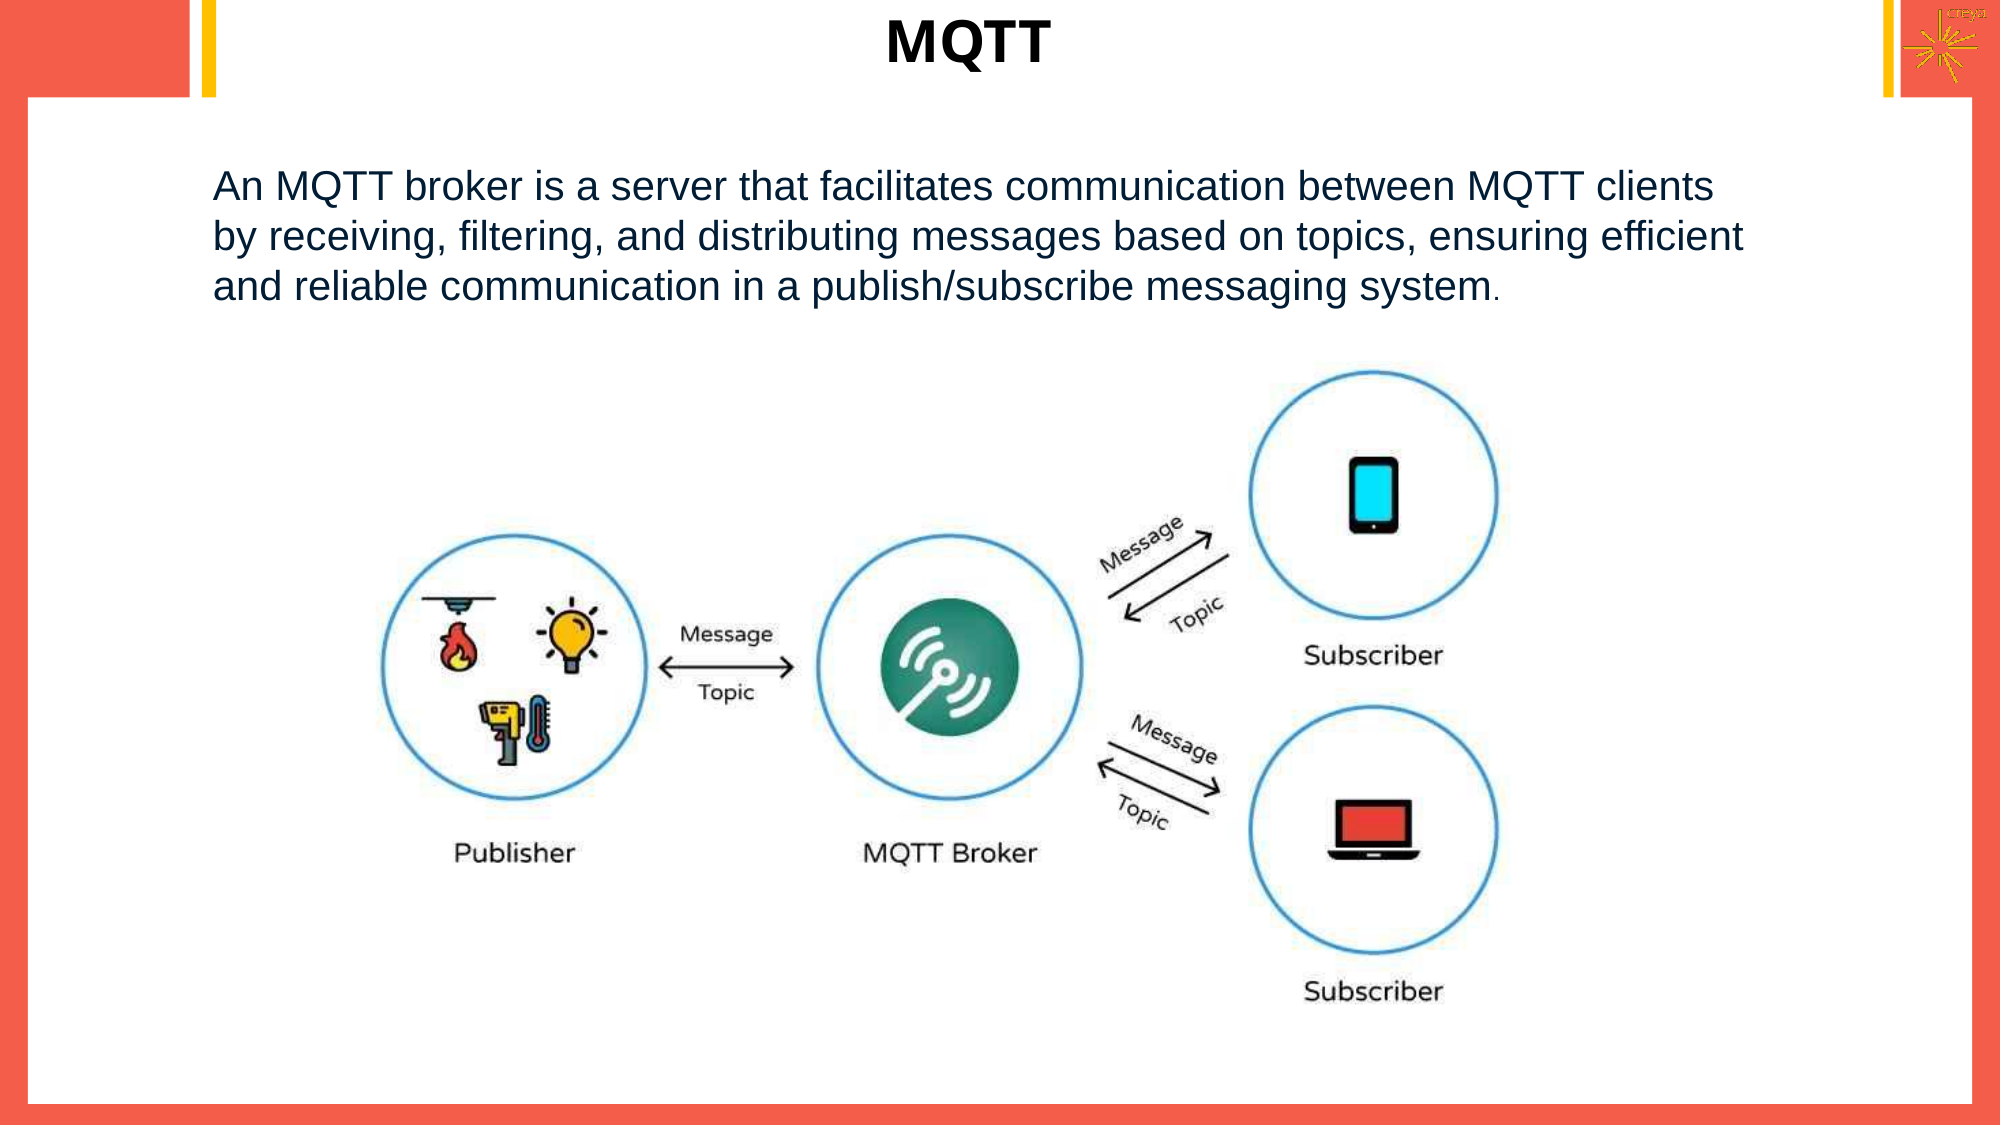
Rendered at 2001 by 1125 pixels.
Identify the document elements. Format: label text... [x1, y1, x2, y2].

picture [311, 317, 1570, 1064]
text_box An MQTT broker is a server that facilitates communication between MQTT clients by receiving, filtering, and distributing messages based on topics, ensuring efficient and reliable communication in a publish/subscribe messaging system. [198, 151, 1765, 317]
picture [1898, 4, 1989, 86]
title MQTT [423, 1, 1514, 87]
